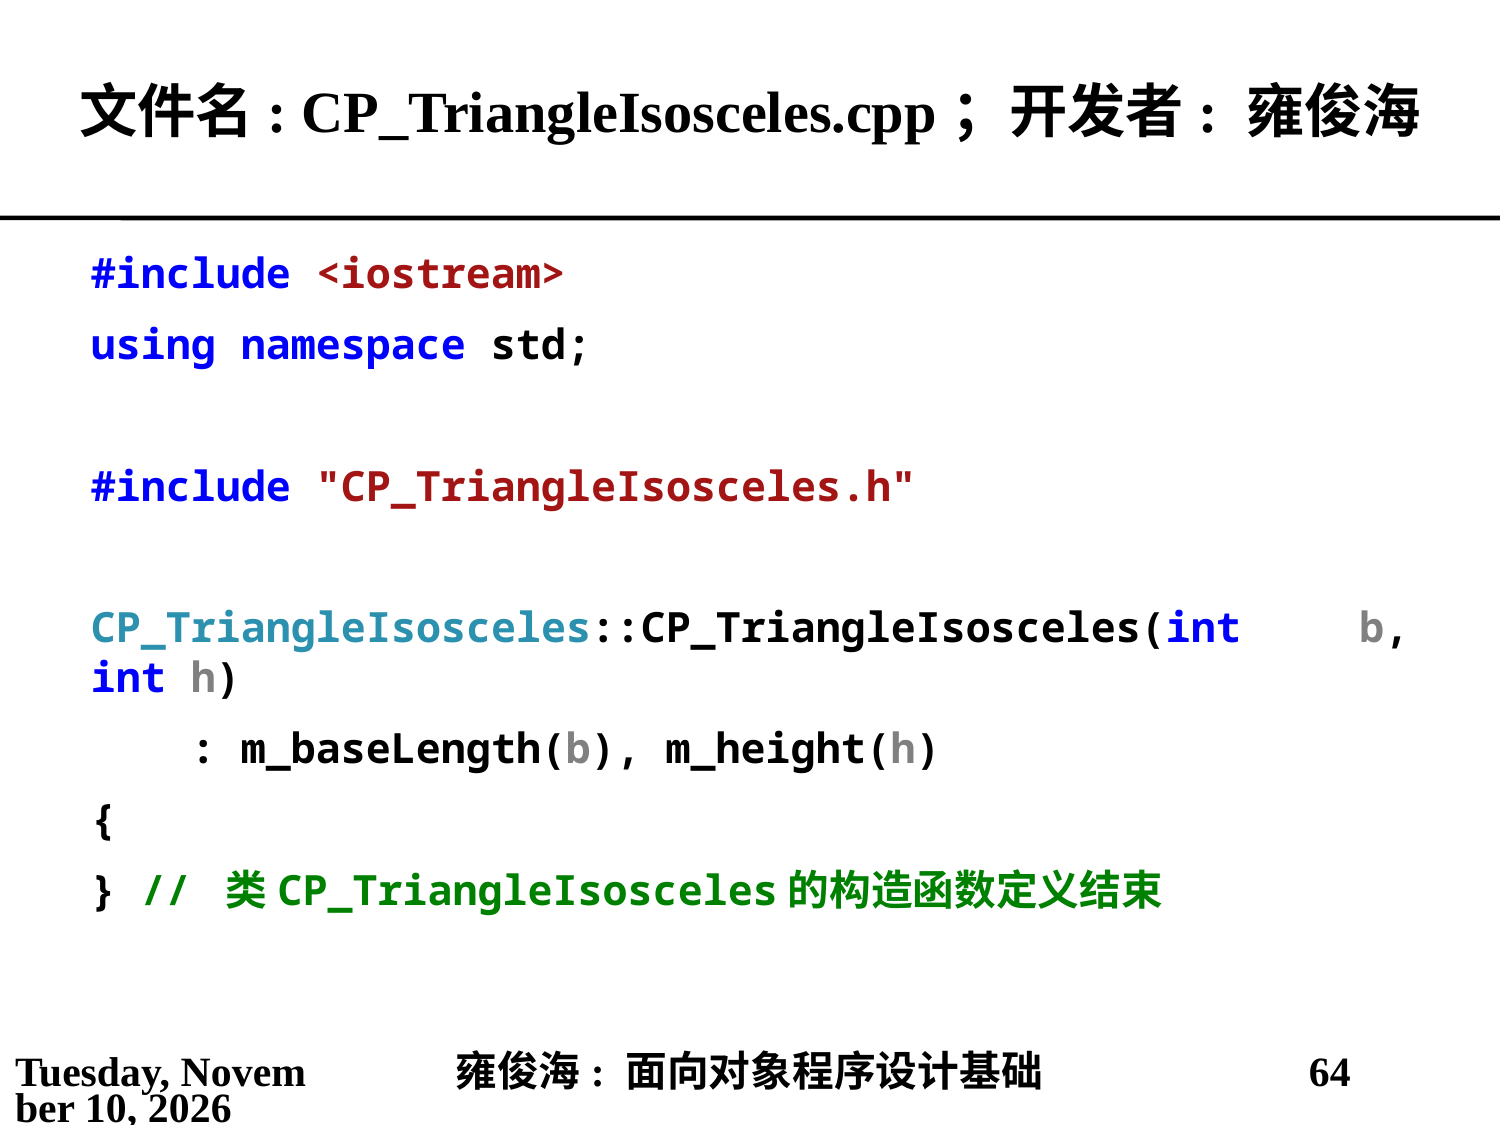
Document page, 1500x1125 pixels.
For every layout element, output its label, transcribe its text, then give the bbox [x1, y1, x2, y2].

title 文件名: CP_TriangleIsosceles.cpp；开发者: 雍俊海 [0, 0, 1500, 217]
footer 雍俊海: 面向对象程序设计基础 [337, 1042, 1161, 1103]
list #include <iostream> using namespace std; #include "CP_TriangleIsosceles.h" CP_TriangleIsosceles::CP_TriangleIsosceles(int b, int h) : m_baseLength(b), m_height(h) { } // 类CP_TriangleIsosceles的构造函数定义结束 [75, 239, 1425, 1042]
slide_number 64 [1161, 1042, 1499, 1103]
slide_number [0, 1042, 337, 1103]
